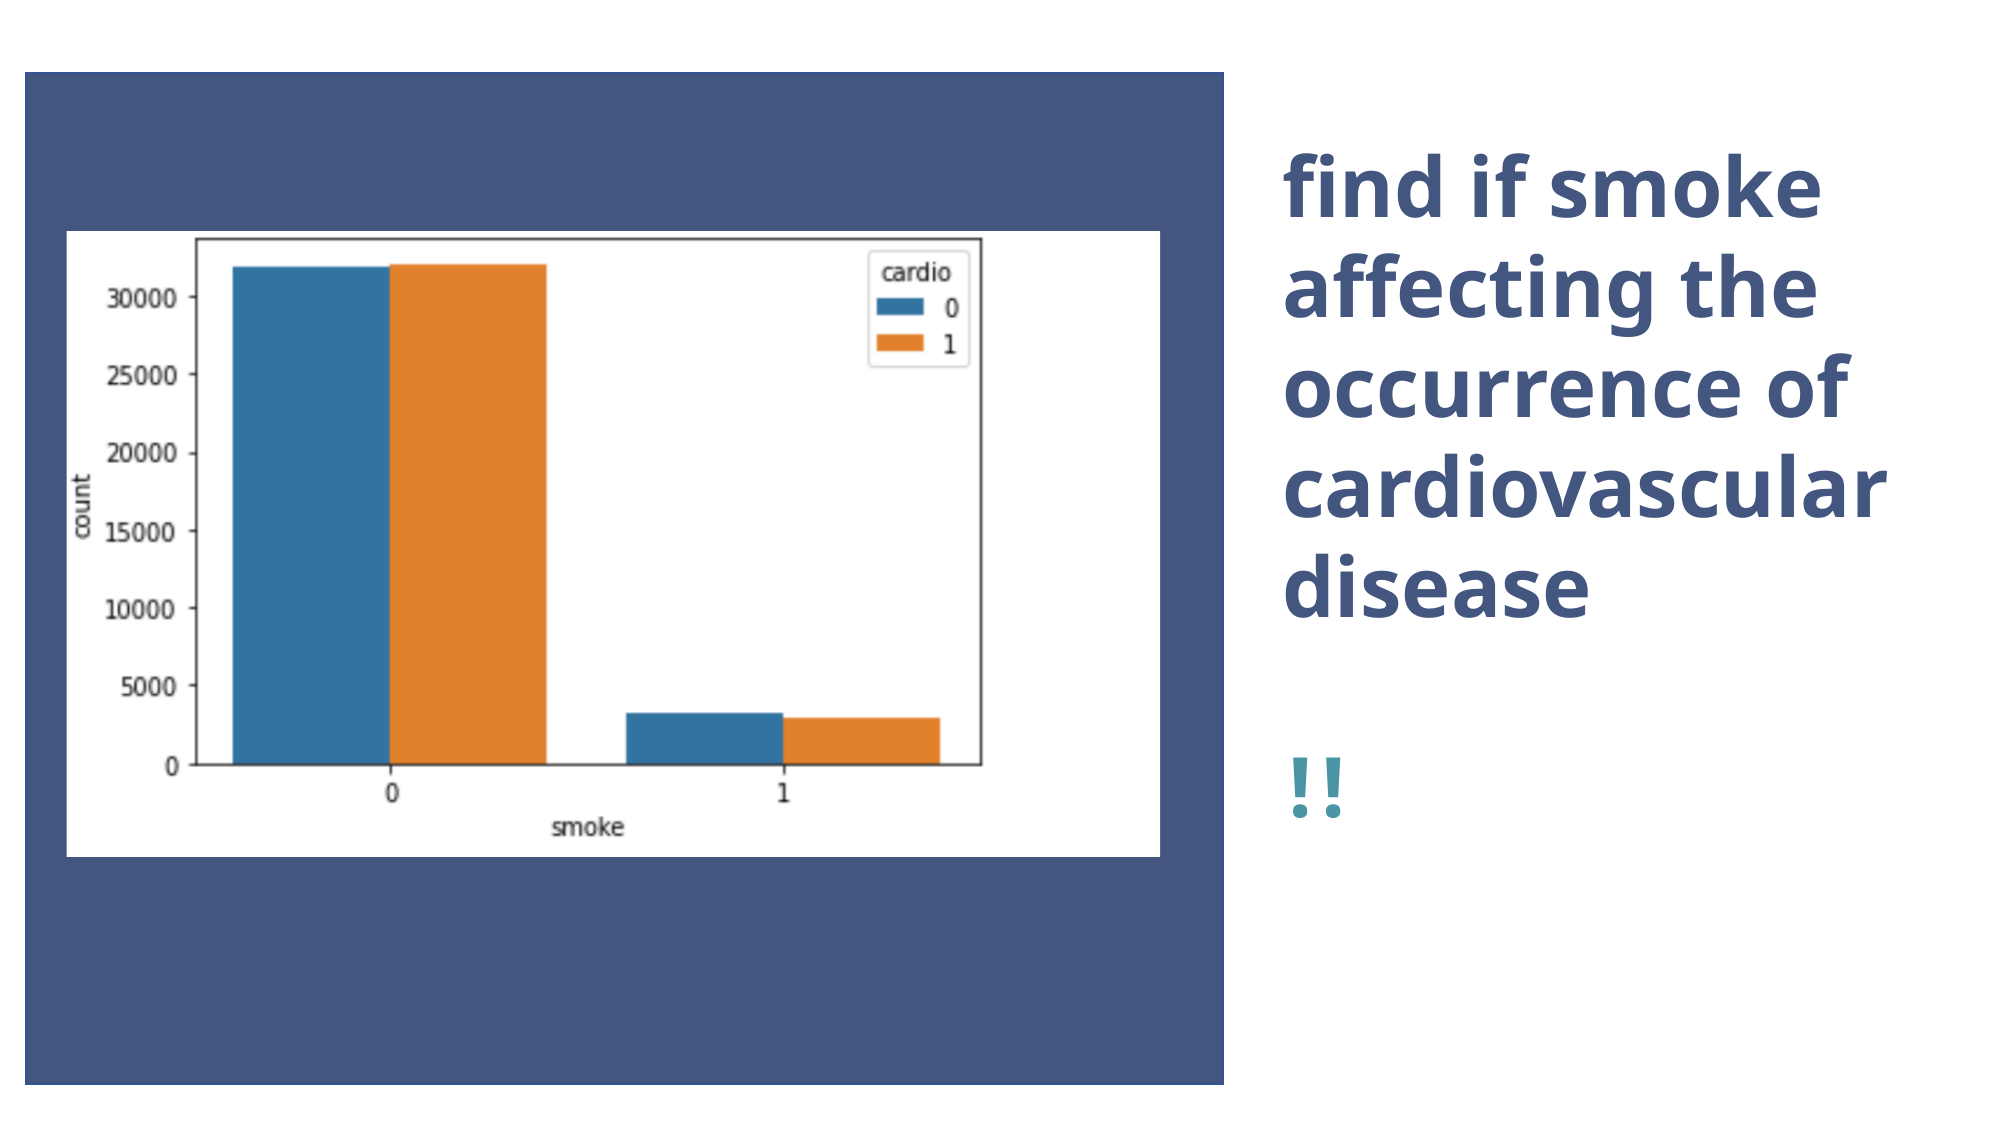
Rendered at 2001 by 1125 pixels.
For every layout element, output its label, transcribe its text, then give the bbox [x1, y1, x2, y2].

text_box [25, 72, 1224, 1085]
text_box find if smoke affecting the occurrence of cardiovascular disease !! [1267, 127, 1986, 942]
picture [66, 230, 1161, 857]
